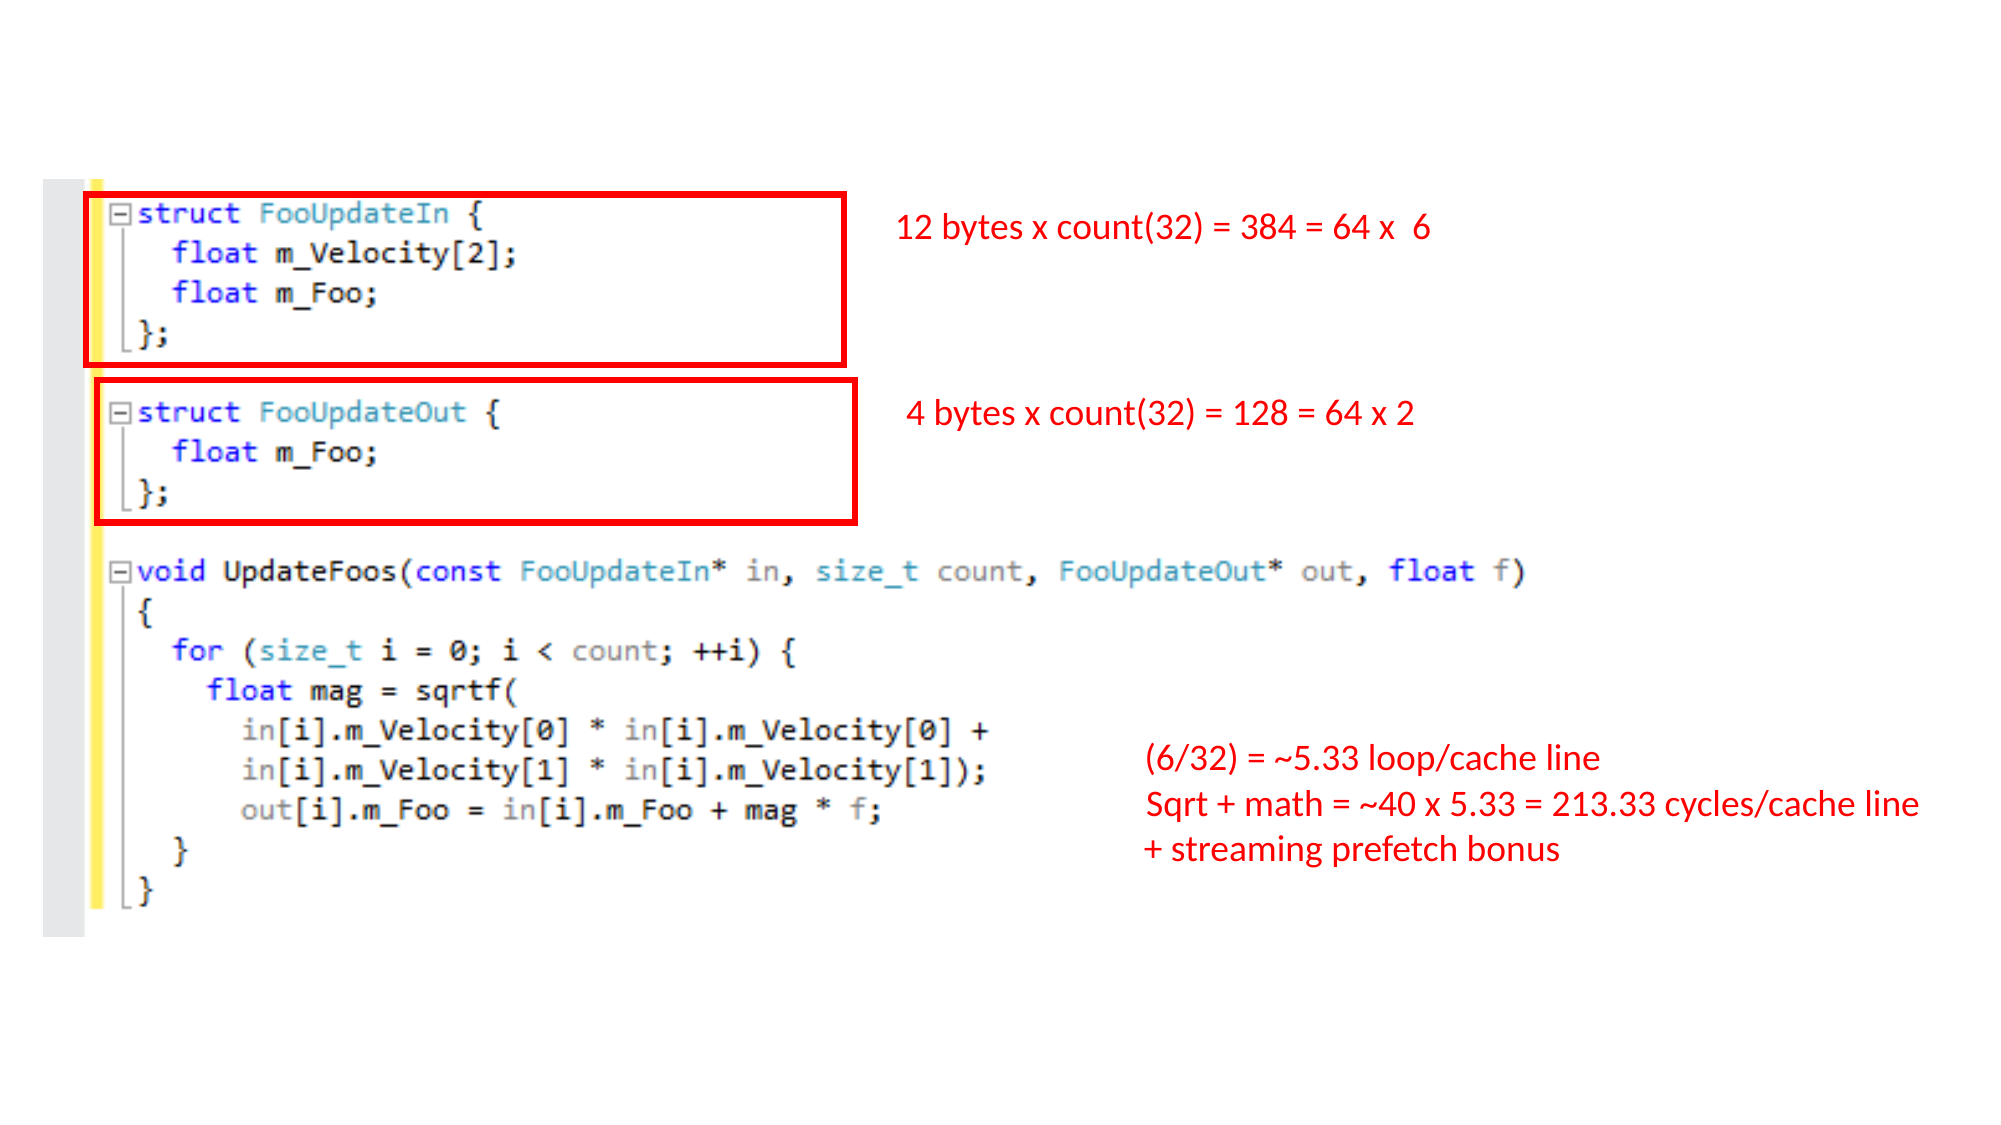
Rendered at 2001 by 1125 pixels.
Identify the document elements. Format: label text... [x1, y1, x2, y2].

picture [43, 179, 1645, 937]
text_box Sqrt + math = ~40 x 5.33 = 213.33 cycles/cache line [1645, 771, 1936, 832]
